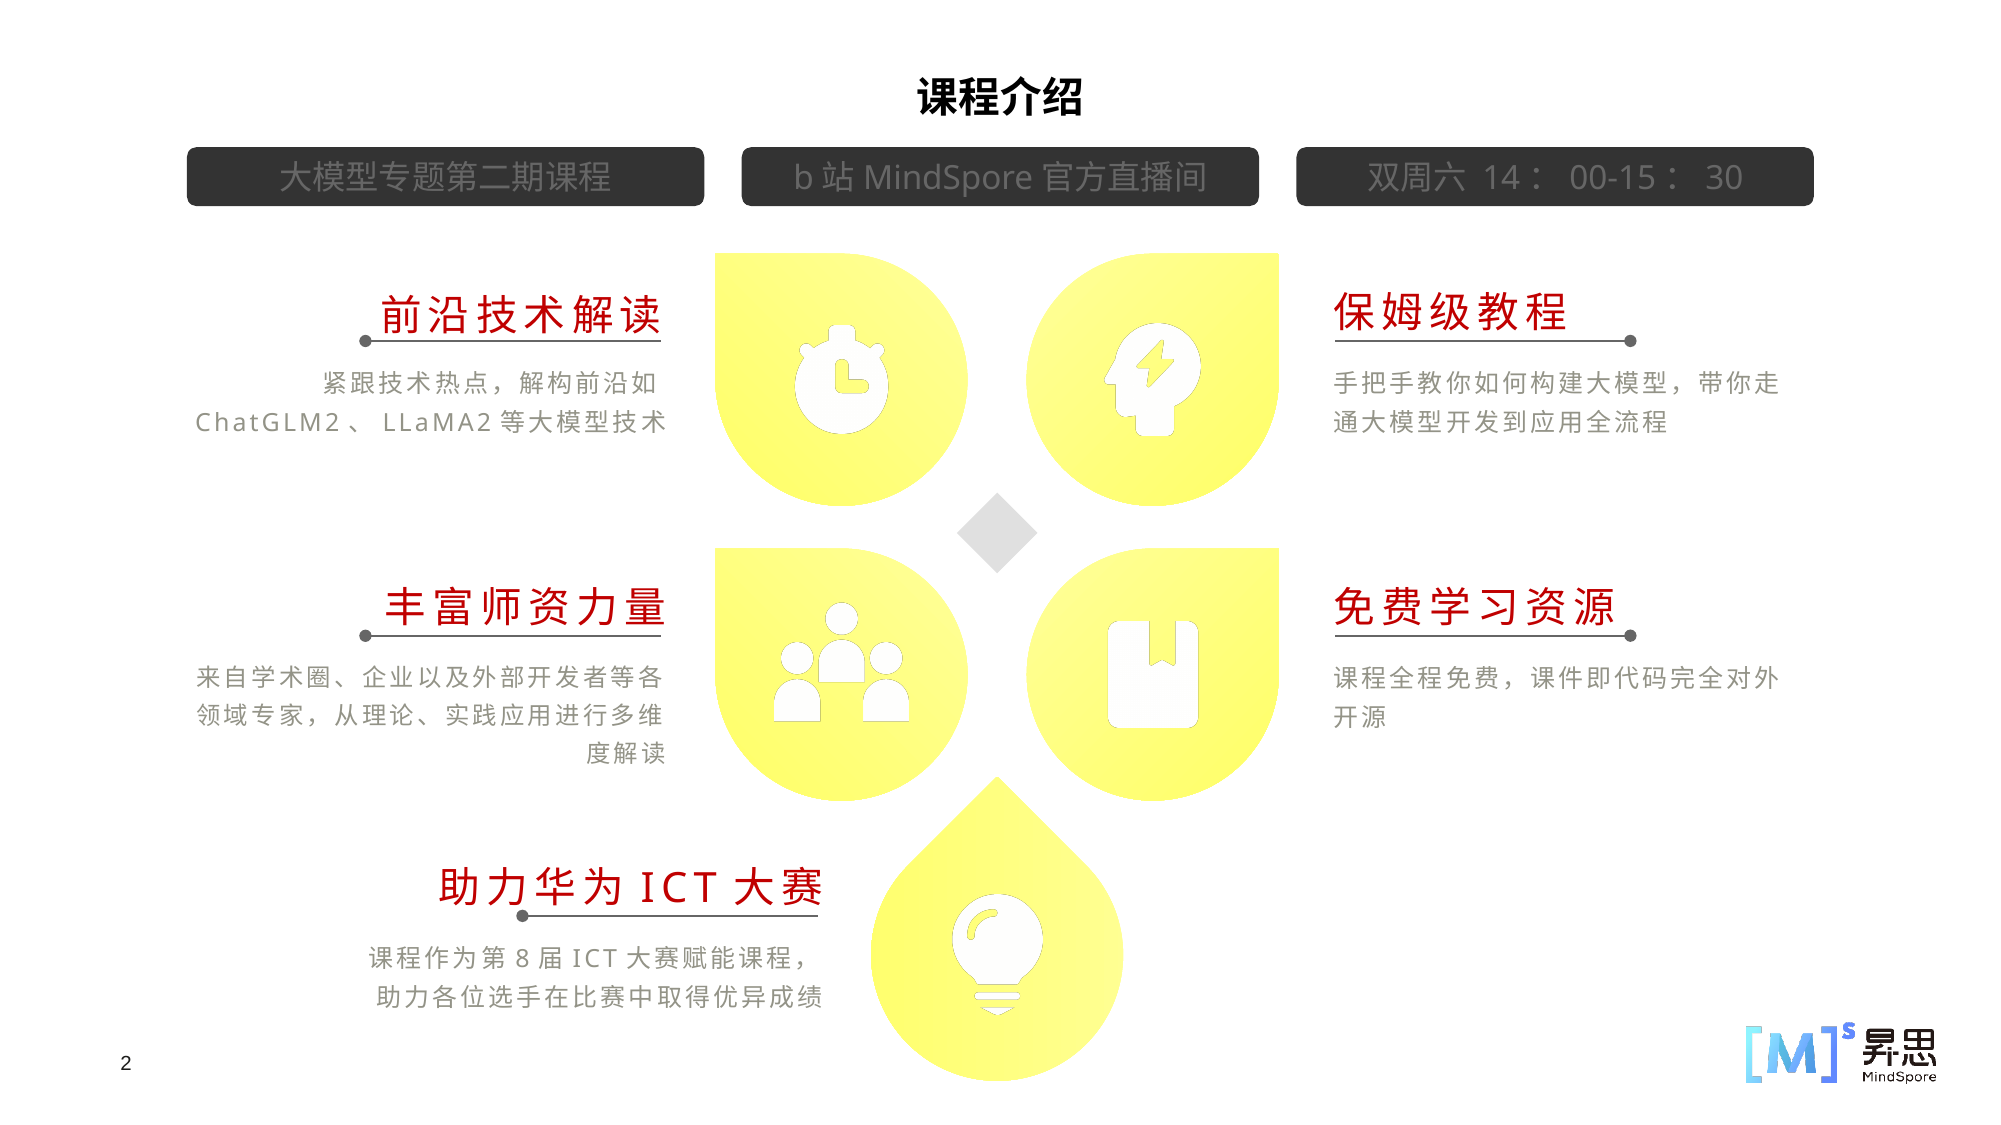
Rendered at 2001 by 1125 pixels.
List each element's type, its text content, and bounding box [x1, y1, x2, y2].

picture [1096, 323, 1209, 437]
text_box 免费学习资源 [1319, 573, 1793, 634]
text_box 手把手教你如何构建大模型，带你走通大模型开发到应用全流程 [1319, 351, 1823, 481]
picture [1100, 621, 1206, 728]
text_box [955, 491, 1039, 575]
text_box 丰富师资力量 [207, 573, 681, 634]
picture [1742, 1020, 1942, 1042]
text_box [186, 147, 1814, 207]
text_box 课程全程免费，课件即代码完全对外开源 [1319, 645, 1823, 776]
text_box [715, 548, 968, 801]
text_box 紧跟技术热点，解构前沿如ChatGLM2、LLaMA2等大模型技术 [177, 351, 681, 481]
slide_number [1550, 1042, 2001, 1103]
text_box [870, 775, 1125, 1082]
picture [937, 894, 1058, 1015]
picture [787, 325, 896, 434]
text_box [1025, 547, 1280, 802]
text_box 助力华为ICT大赛 [364, 853, 838, 914]
text_box 前沿技术解读 [365, 281, 690, 341]
text_box 保姆级教程 [1319, 278, 1793, 339]
text_box [714, 252, 969, 507]
text_box [1025, 252, 1280, 507]
text_box 课程作为第8届ICT大赛赋能课程，助力各位选手在比赛中取得优异成绩 [334, 926, 838, 1056]
text_box 课程介绍 [194, 70, 1807, 121]
text_box 来自学术圈、企业以及外部开发者等各领域专家，从理论、实践应用进行多维度解读 [177, 646, 681, 776]
